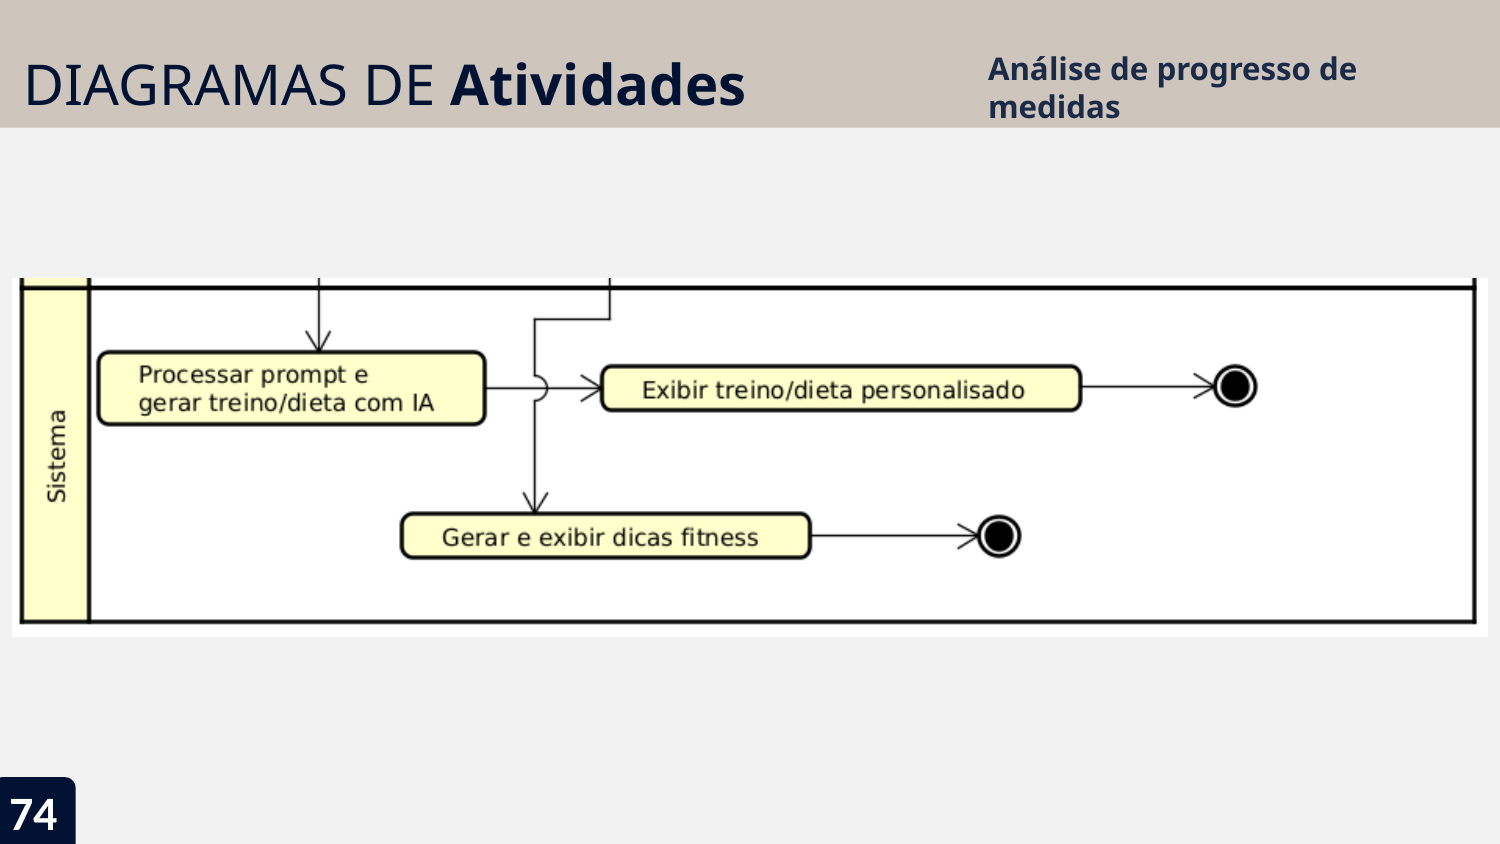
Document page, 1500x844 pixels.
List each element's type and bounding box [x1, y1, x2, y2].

text_box [0, 0, 1500, 844]
picture [12, 278, 1488, 637]
